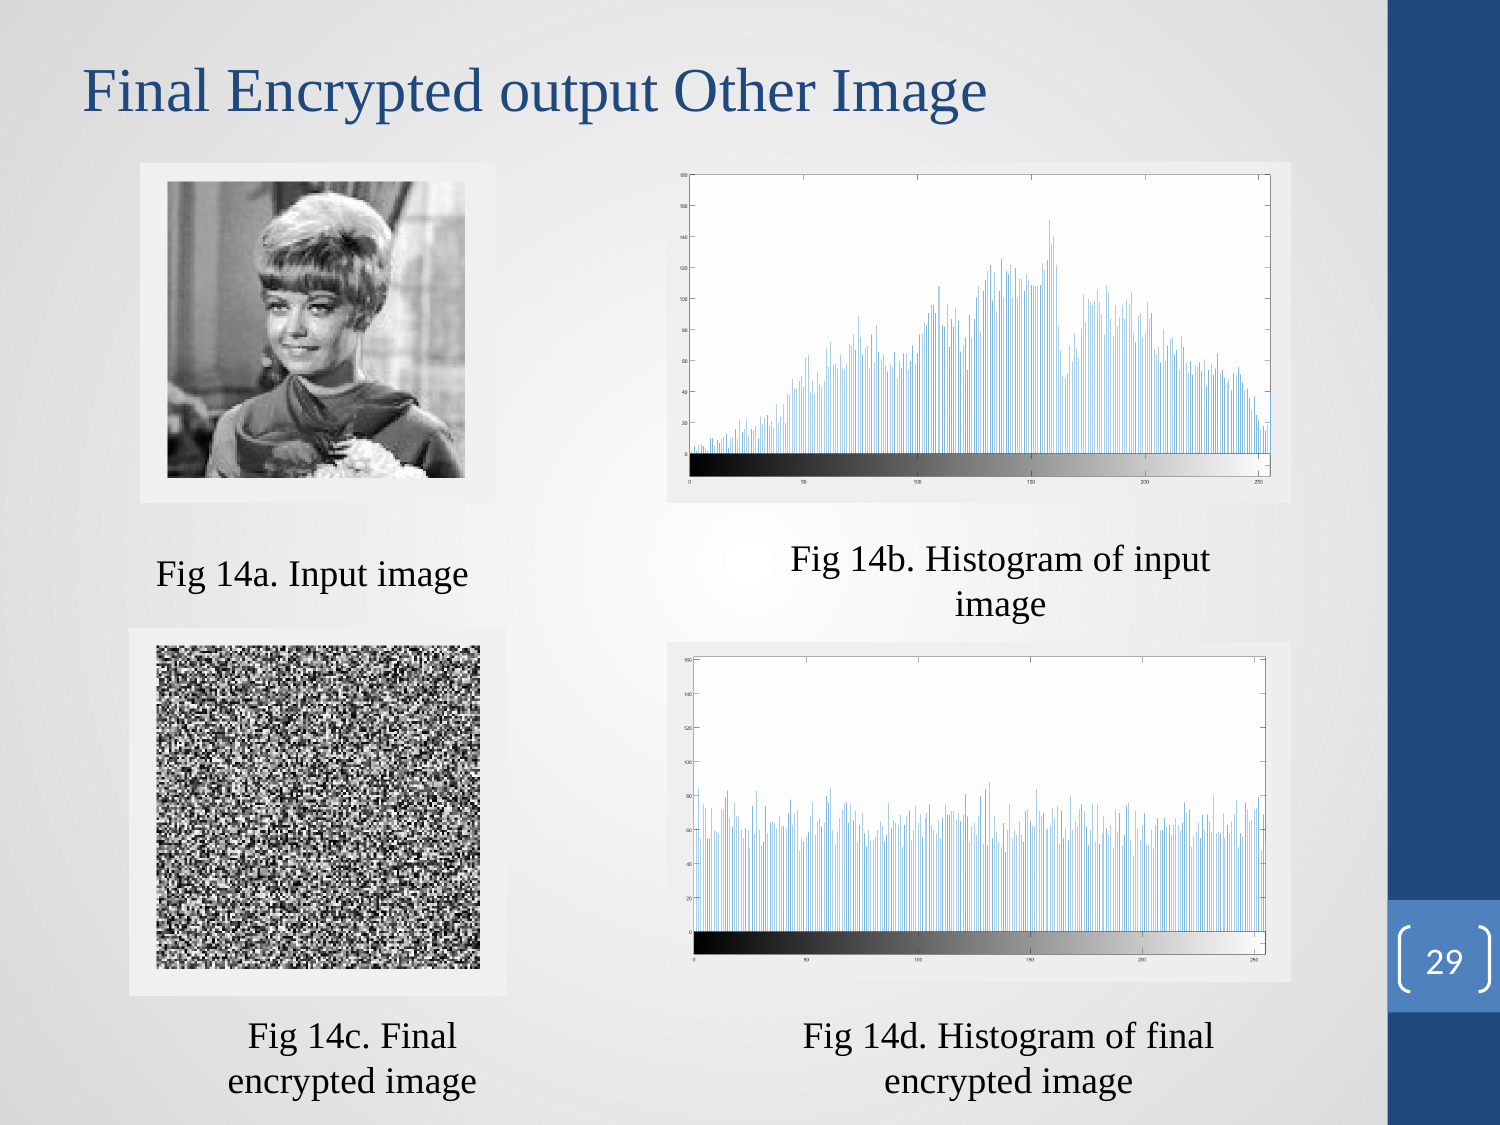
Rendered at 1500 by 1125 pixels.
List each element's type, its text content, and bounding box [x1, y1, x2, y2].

text_box Fig 14c. Final encrypted image [156, 995, 549, 1059]
text_box Fig 14d. Histogram of final encrypted image [714, 995, 1304, 1059]
text_box Final Encrypted output Other Image [67, 34, 1348, 97]
text_box Fig 14a. Input image [140, 534, 534, 597]
text_box Fig 14b. Histogram of input image [766, 519, 1236, 582]
picture [666, 162, 1292, 504]
picture [666, 642, 1292, 982]
picture [129, 628, 508, 997]
picture [140, 163, 496, 503]
slide_number ‹#› [1397, 925, 1492, 994]
